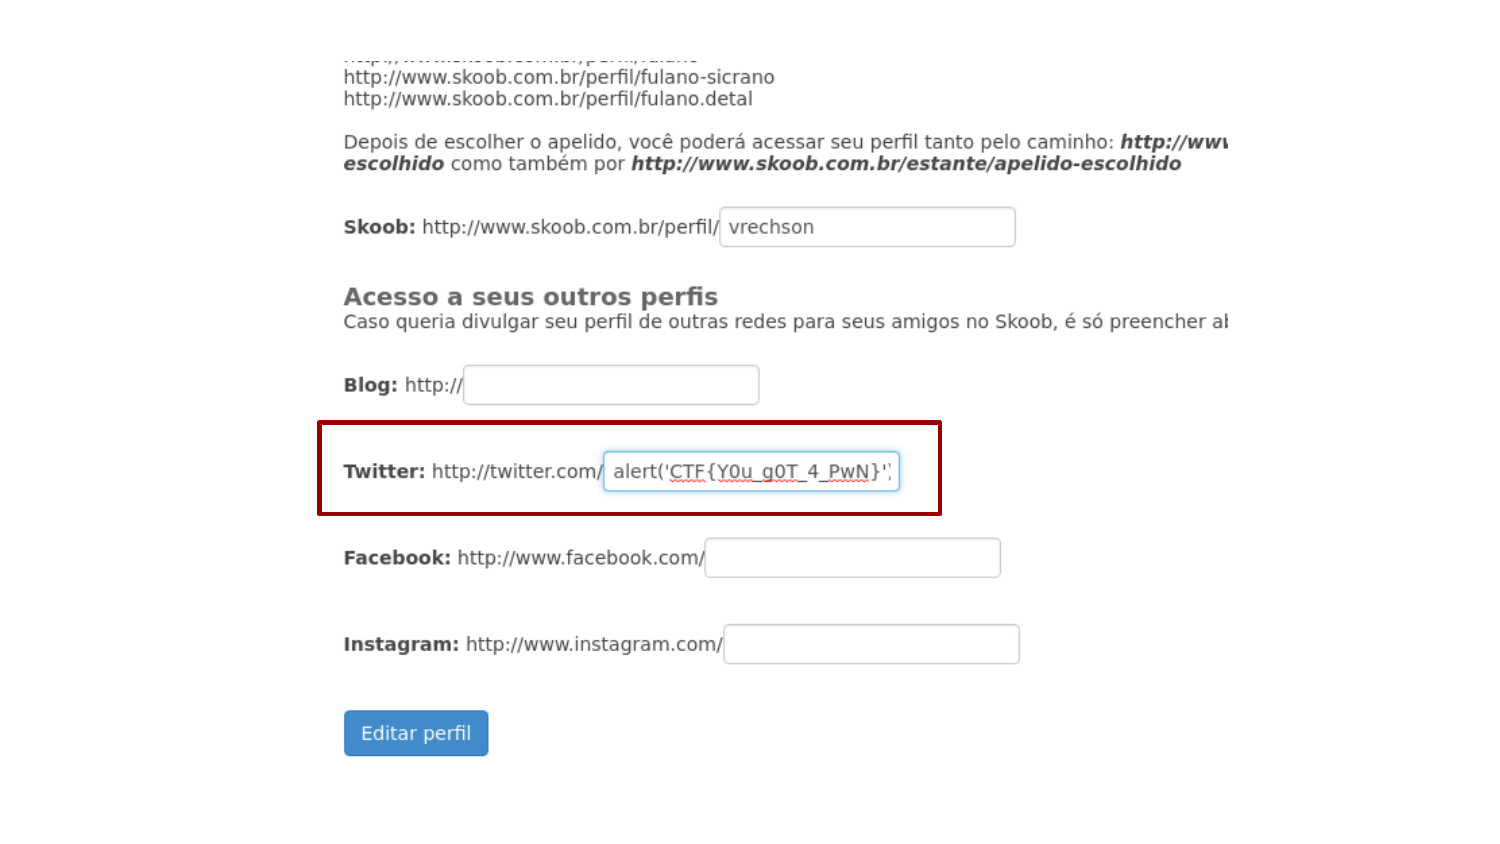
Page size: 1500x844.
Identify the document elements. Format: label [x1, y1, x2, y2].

picture [234, 61, 1228, 782]
